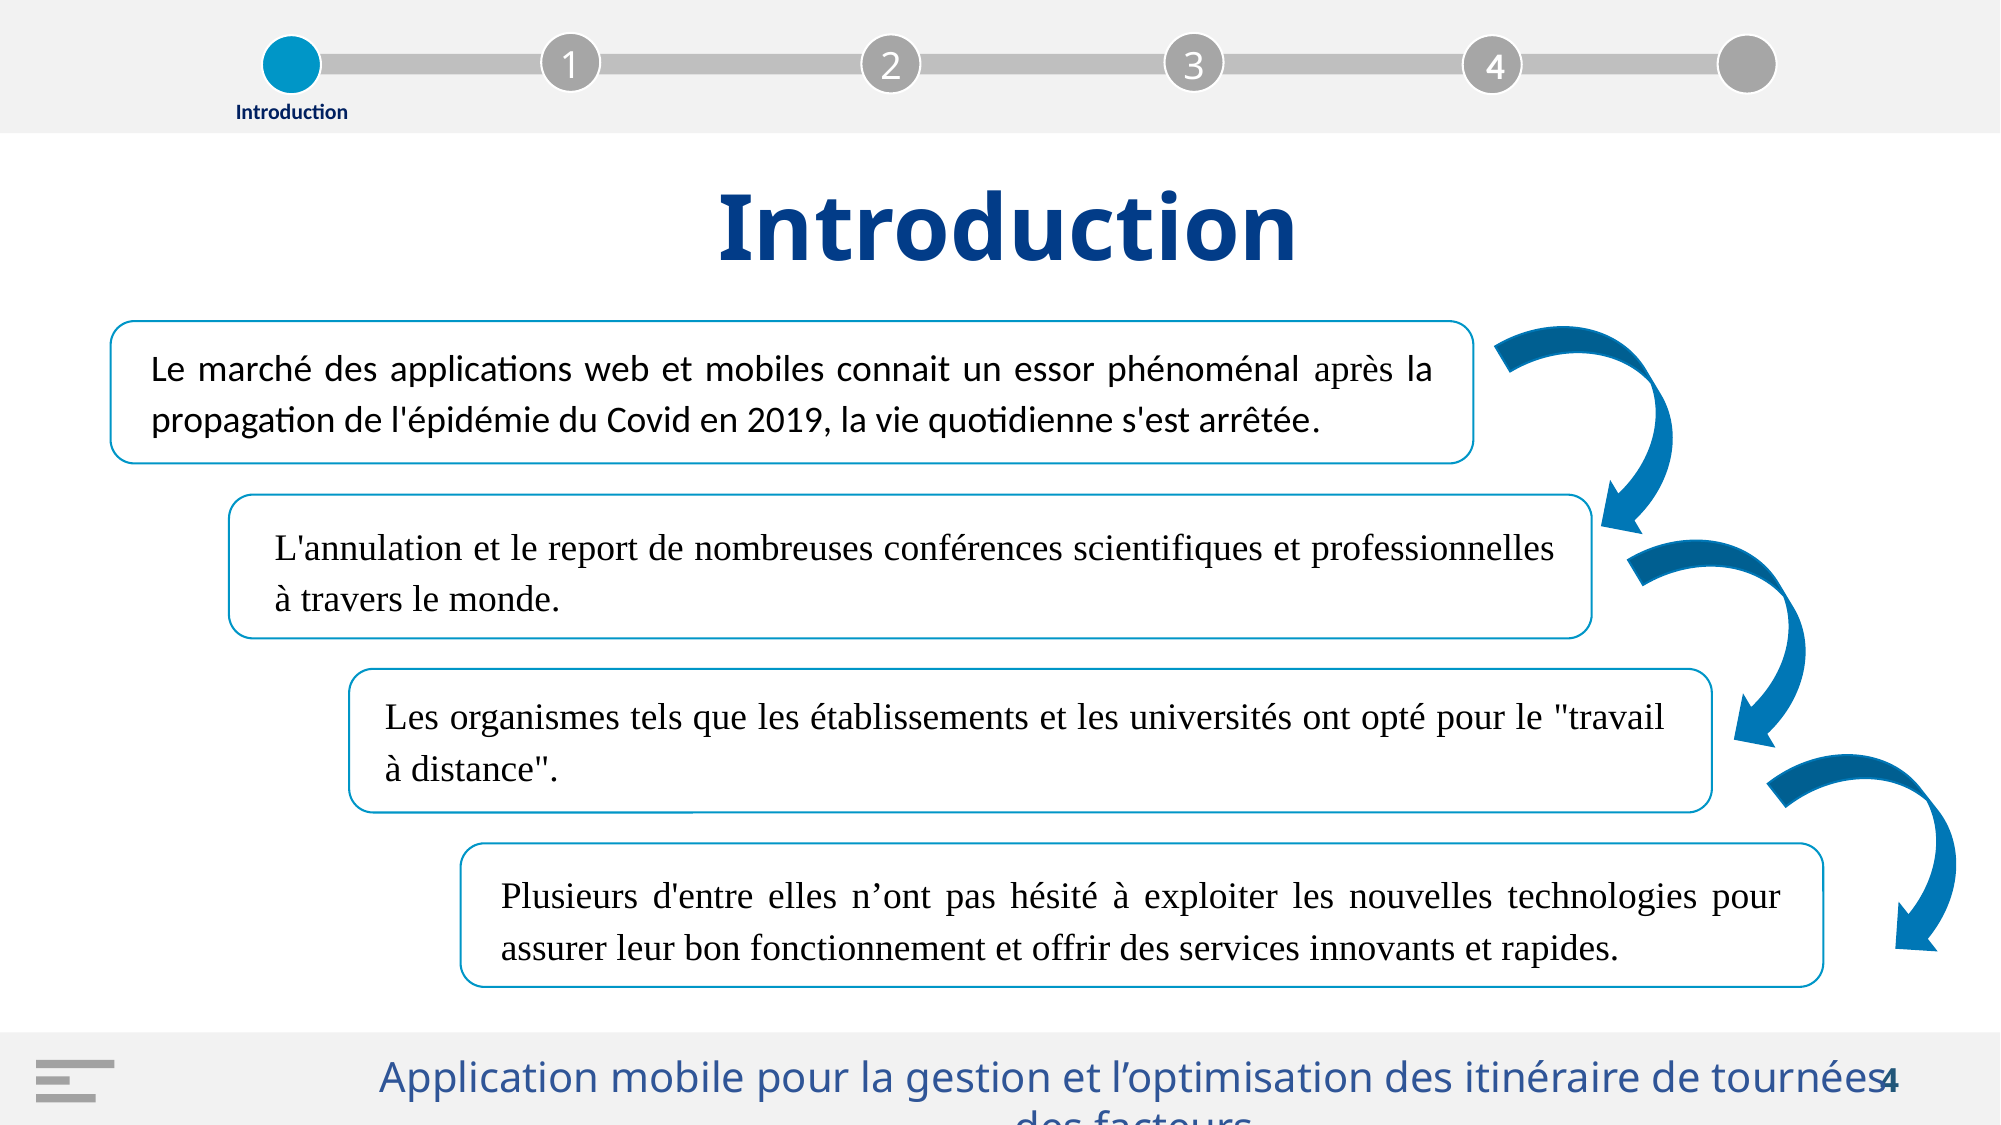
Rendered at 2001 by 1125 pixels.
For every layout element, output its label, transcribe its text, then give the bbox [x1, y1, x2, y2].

text_box [599, 52, 862, 76]
text_box [1163, 46, 1168, 79]
text_box [348, 667, 1713, 814]
text_box [1222, 52, 1463, 76]
text_box 2 [865, 34, 903, 95]
text_box [227, 493, 1593, 640]
text_box Introduction [213, 90, 372, 132]
text_box Application mobile pour la gestion et l’optimisation des itinéraire de tournées des facteurs [338, 1043, 1930, 1125]
text_box [313, 1034, 1654, 1110]
text_box [320, 52, 542, 76]
text_box [1716, 33, 1778, 95]
text_box 4 [1461, 34, 1523, 96]
text_box [540, 45, 545, 79]
text_box [1521, 52, 1718, 76]
text_box [1626, 539, 1806, 748]
text_box [1766, 754, 1957, 952]
text_box [860, 47, 865, 81]
text_box 3 [1168, 34, 1205, 95]
text_box [1493, 326, 1673, 535]
text_box [903, 35, 922, 92]
text_box [459, 842, 1825, 988]
text_box Introduction [703, 161, 1316, 286]
text_box [1182, 31, 1225, 91]
text_box 1 [545, 33, 582, 94]
text_box [920, 52, 1166, 76]
text_box [582, 33, 602, 91]
text_box [260, 34, 323, 96]
text_box [109, 320, 1475, 465]
